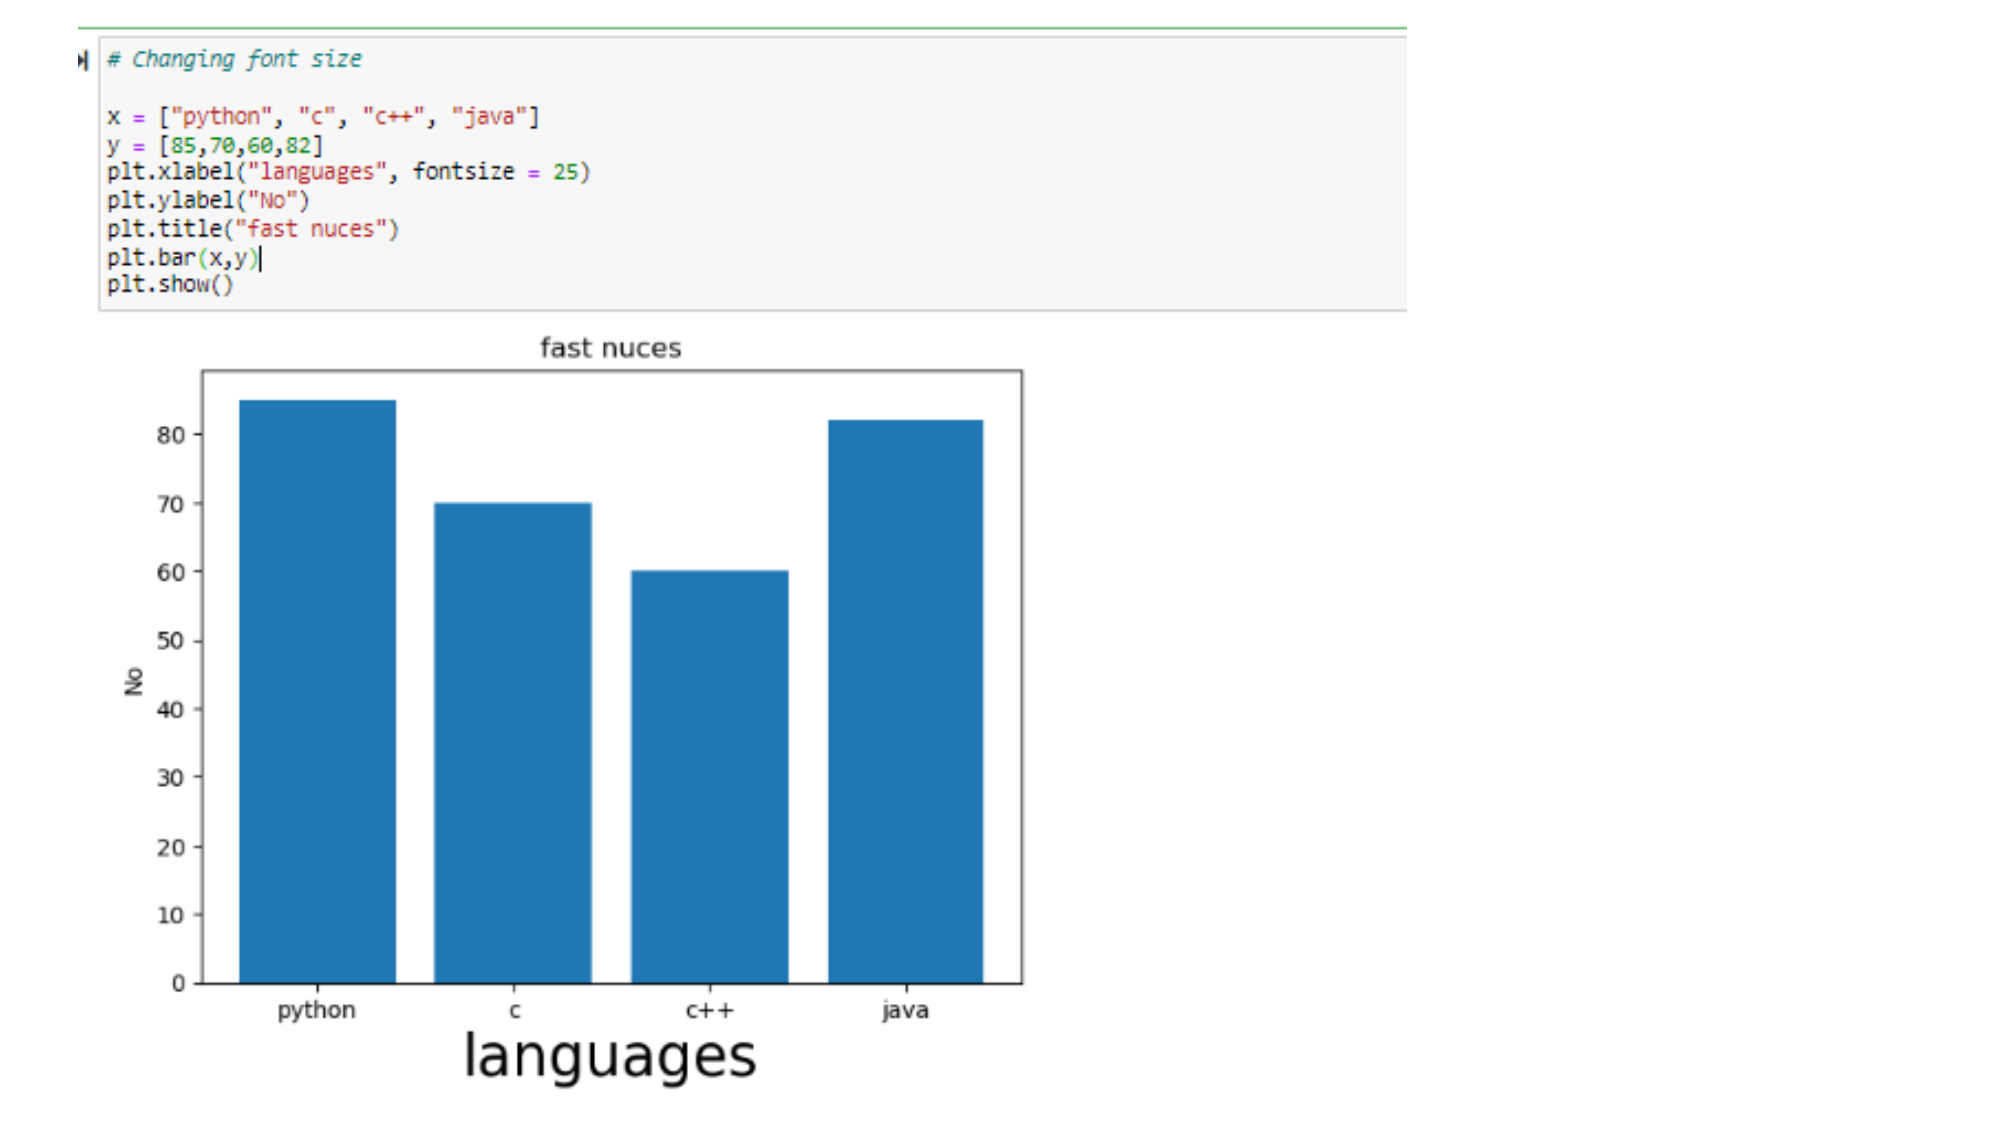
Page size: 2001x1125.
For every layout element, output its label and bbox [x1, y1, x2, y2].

list [78, 0, 1407, 1109]
